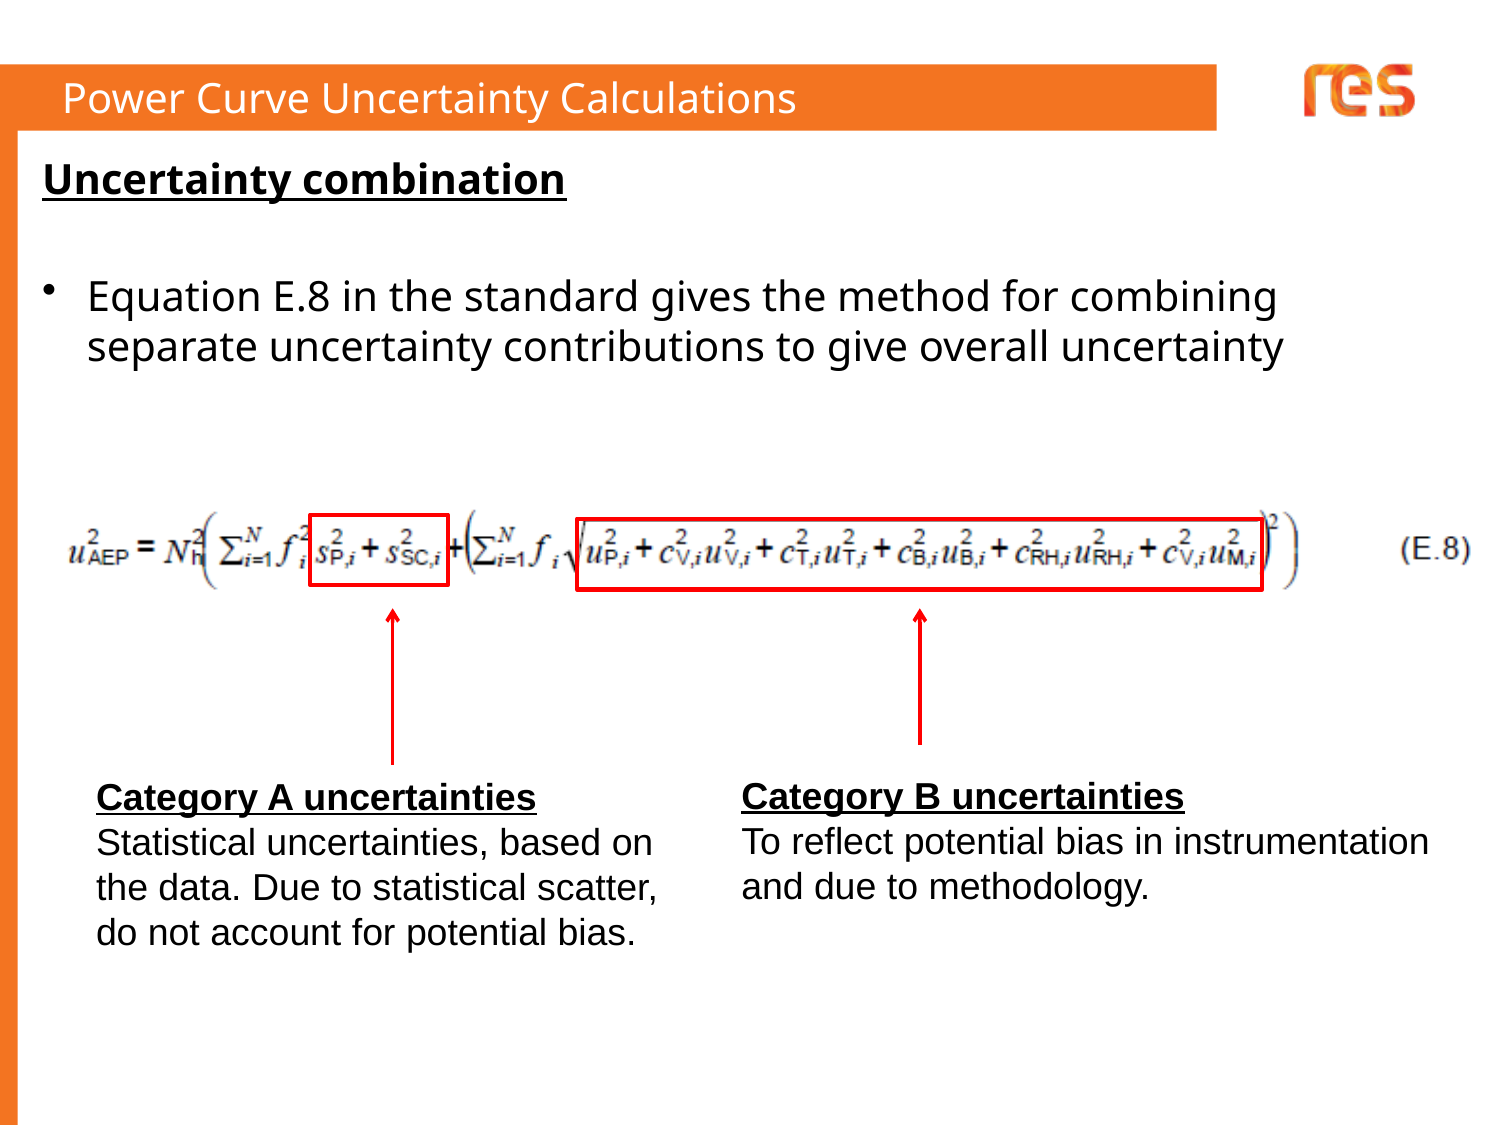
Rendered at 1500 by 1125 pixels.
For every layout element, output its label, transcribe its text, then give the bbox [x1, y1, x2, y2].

list Uncertainty combination Equation E.8 in the standard gives the method for combining separate uncertainty contributions to give overall uncertainty [26, 616, 1353, 1014]
picture [26, 499, 1500, 609]
text_box Category B uncertainties To reflect potential bias in instrumentation and due to methodology. [726, 764, 1448, 915]
list Uncertainty combination Equation E.8 in the standard gives the method for combining separate uncertainty contributions to give overall uncertainty [26, 144, 1353, 499]
text_box Category A uncertainties Statistical uncertainties, based on the data. Due to statistical scatter, do not account for potential bias. [81, 765, 678, 961]
title Power Curve Uncertainty Calculations [46, 70, 954, 124]
picture [1302, 63, 1416, 119]
